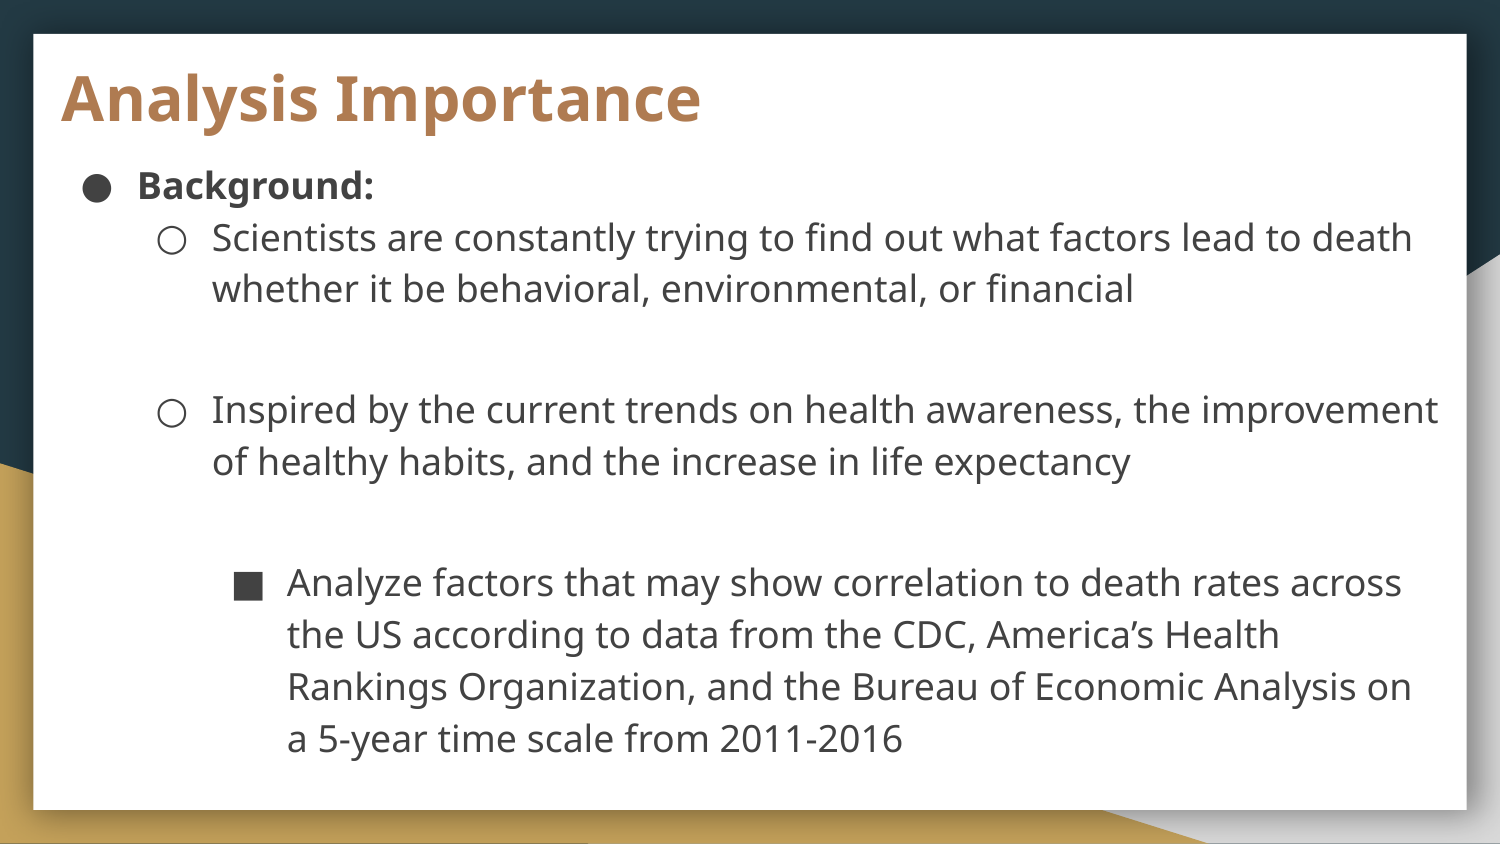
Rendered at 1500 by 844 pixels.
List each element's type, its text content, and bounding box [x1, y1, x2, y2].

title Analysis Importance [46, 44, 1279, 140]
list Background: Scientists are constantly trying to find out what factors lead to death whether it be behavioral, environmental, or financial Inspired by the current trends on health awareness, the improvement of healthy habits, and the increase in life expectancy Analyze factors that may show correlation to death rates across the US according to data from the CDC, America’s Health Rankings Organization, and the Bureau of Economic Analysis on a 5-year time scale from 2011-2016 [46, 140, 1457, 814]
